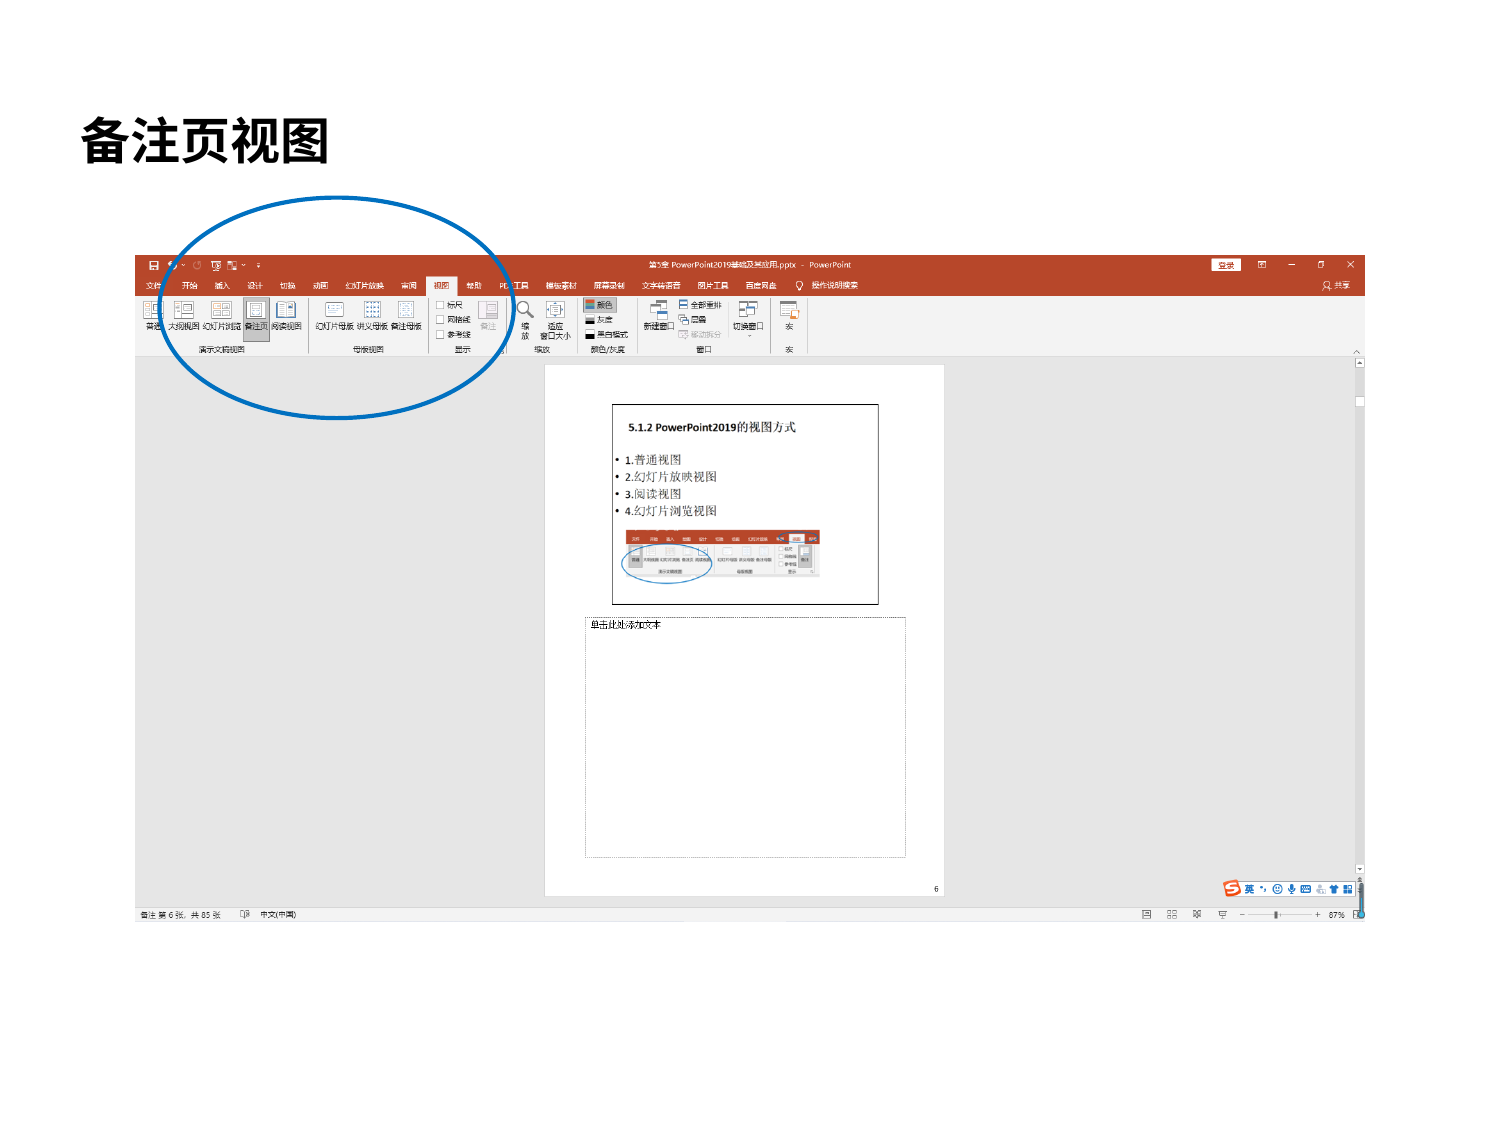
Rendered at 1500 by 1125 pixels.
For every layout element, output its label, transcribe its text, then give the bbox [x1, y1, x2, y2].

text_box [180, 195, 494, 253]
picture [134, 255, 1366, 922]
list 备注页视图 [64, 101, 1415, 201]
